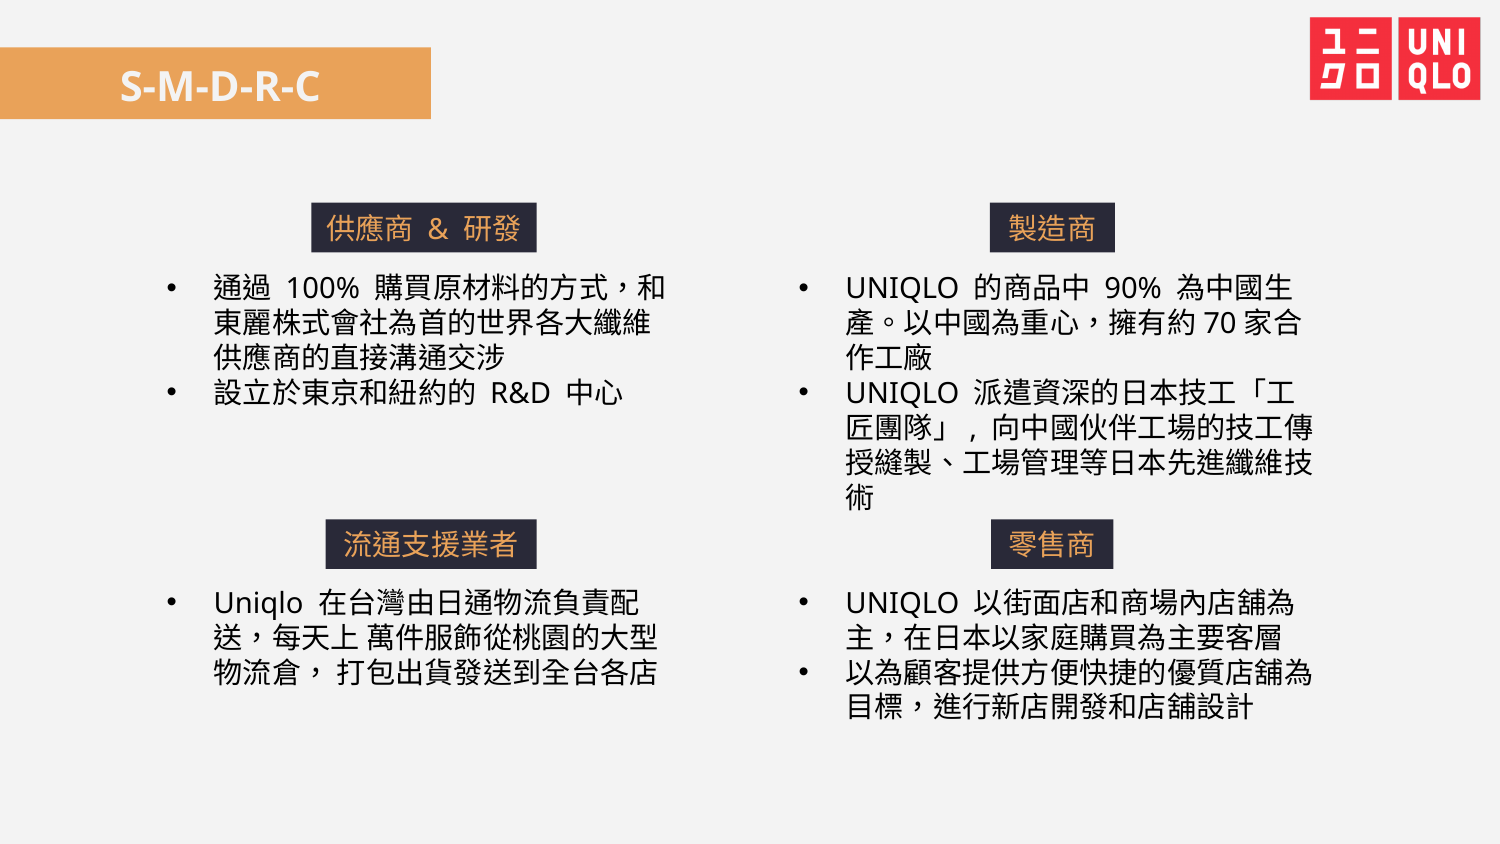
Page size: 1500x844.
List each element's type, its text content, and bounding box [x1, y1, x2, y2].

text_box UNIQLO 的商品中 90% 為中國生產。以中國為重心，擁有約70家合作工廠 UNIQLO 派遣資深的日本技工「工匠團隊」, 向中國伙伴工場的技工傳授縫製、工場管理等日本先進纖維技術 [783, 262, 1336, 522]
text_box UNIQLO 以街面店和商場內店舖為主，在日本以家庭購買為主要客層 以為顧客提供方便快捷的優質店舖為目標，進行新店開發和店舖設計 [783, 576, 1336, 732]
text_box 零售商 [991, 522, 1114, 569]
text_box S-M-D-R-C [104, 56, 411, 112]
text_box 流通支援業者 [325, 519, 537, 569]
text_box 通過 100% 購買原材料的方式，和東麗株式會社為首的世界各大纖維供應商的直接溝通交涉 設立於東京和紐約的 R&D 中心 [151, 262, 689, 417]
text_box Uniqlo 在台灣由日通物流負責配送，每天上 萬件服飾從桃園的大型物流倉， 打包出貨發送到全台各店 [151, 576, 689, 697]
text_box [0, 45, 433, 121]
text_box 供應商 & 研發 [311, 202, 537, 253]
text_box 製造商 [989, 202, 1115, 253]
picture [1297, 7, 1494, 107]
